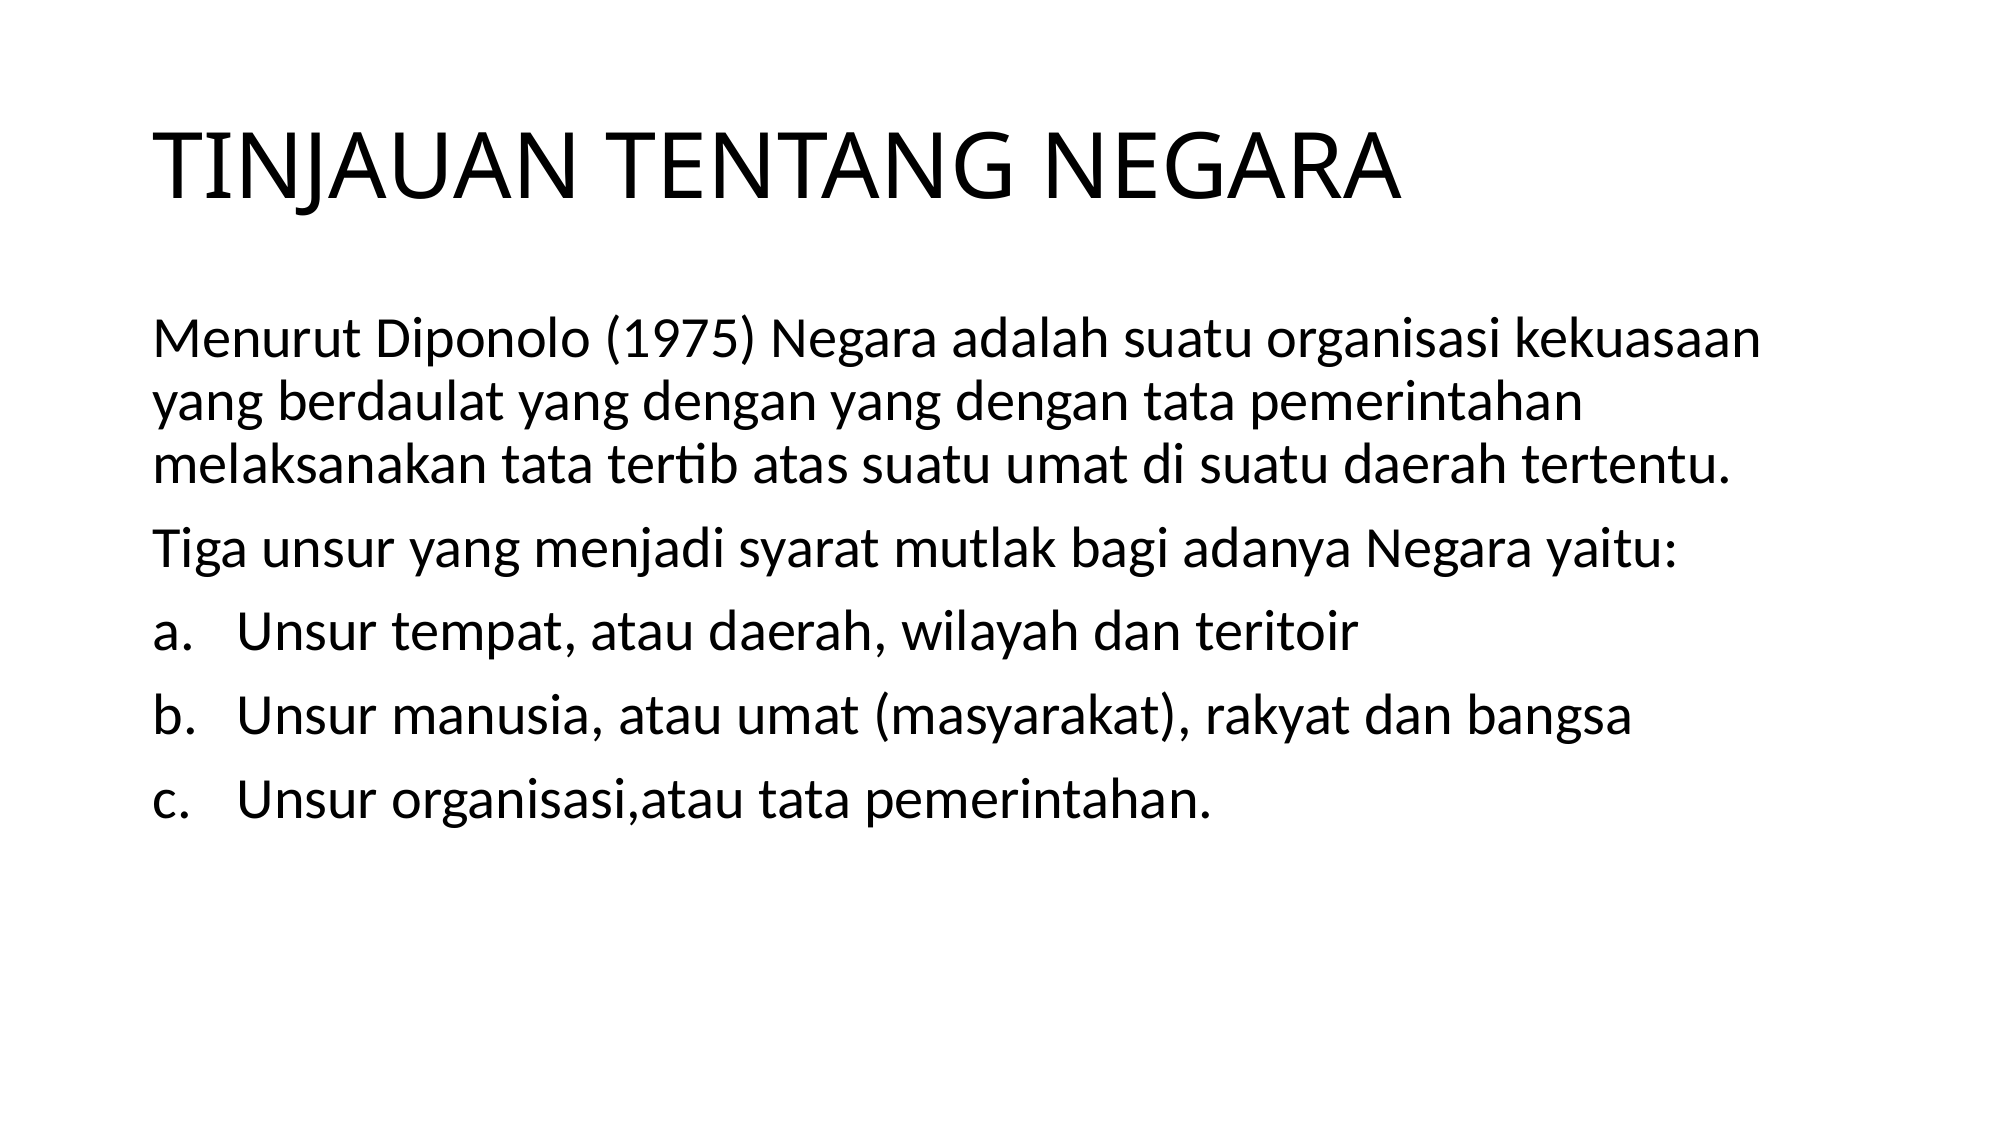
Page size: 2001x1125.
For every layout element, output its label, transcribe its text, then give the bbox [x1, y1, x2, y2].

title TINJAUAN TENTANG NEGARA [137, 59, 1863, 278]
list Menurut Diponolo (1975) Negara adalah suatu organisasi kekuasaan yang berdaulat yang dengan yang dengan tata pemerintahan melaksanakan tata tertib atas suatu umat di suatu daerah tertentu. Tiga unsur yang menjadi syarat mutlak bagi adanya Negara yaitu: Unsur tempat, atau daerah, wilayah dan teritoir Unsur manusia, atau umat (masyarakat), rakyat dan bangsa Unsur organisasi,atau tata pemerintahan. [137, 299, 1863, 1014]
